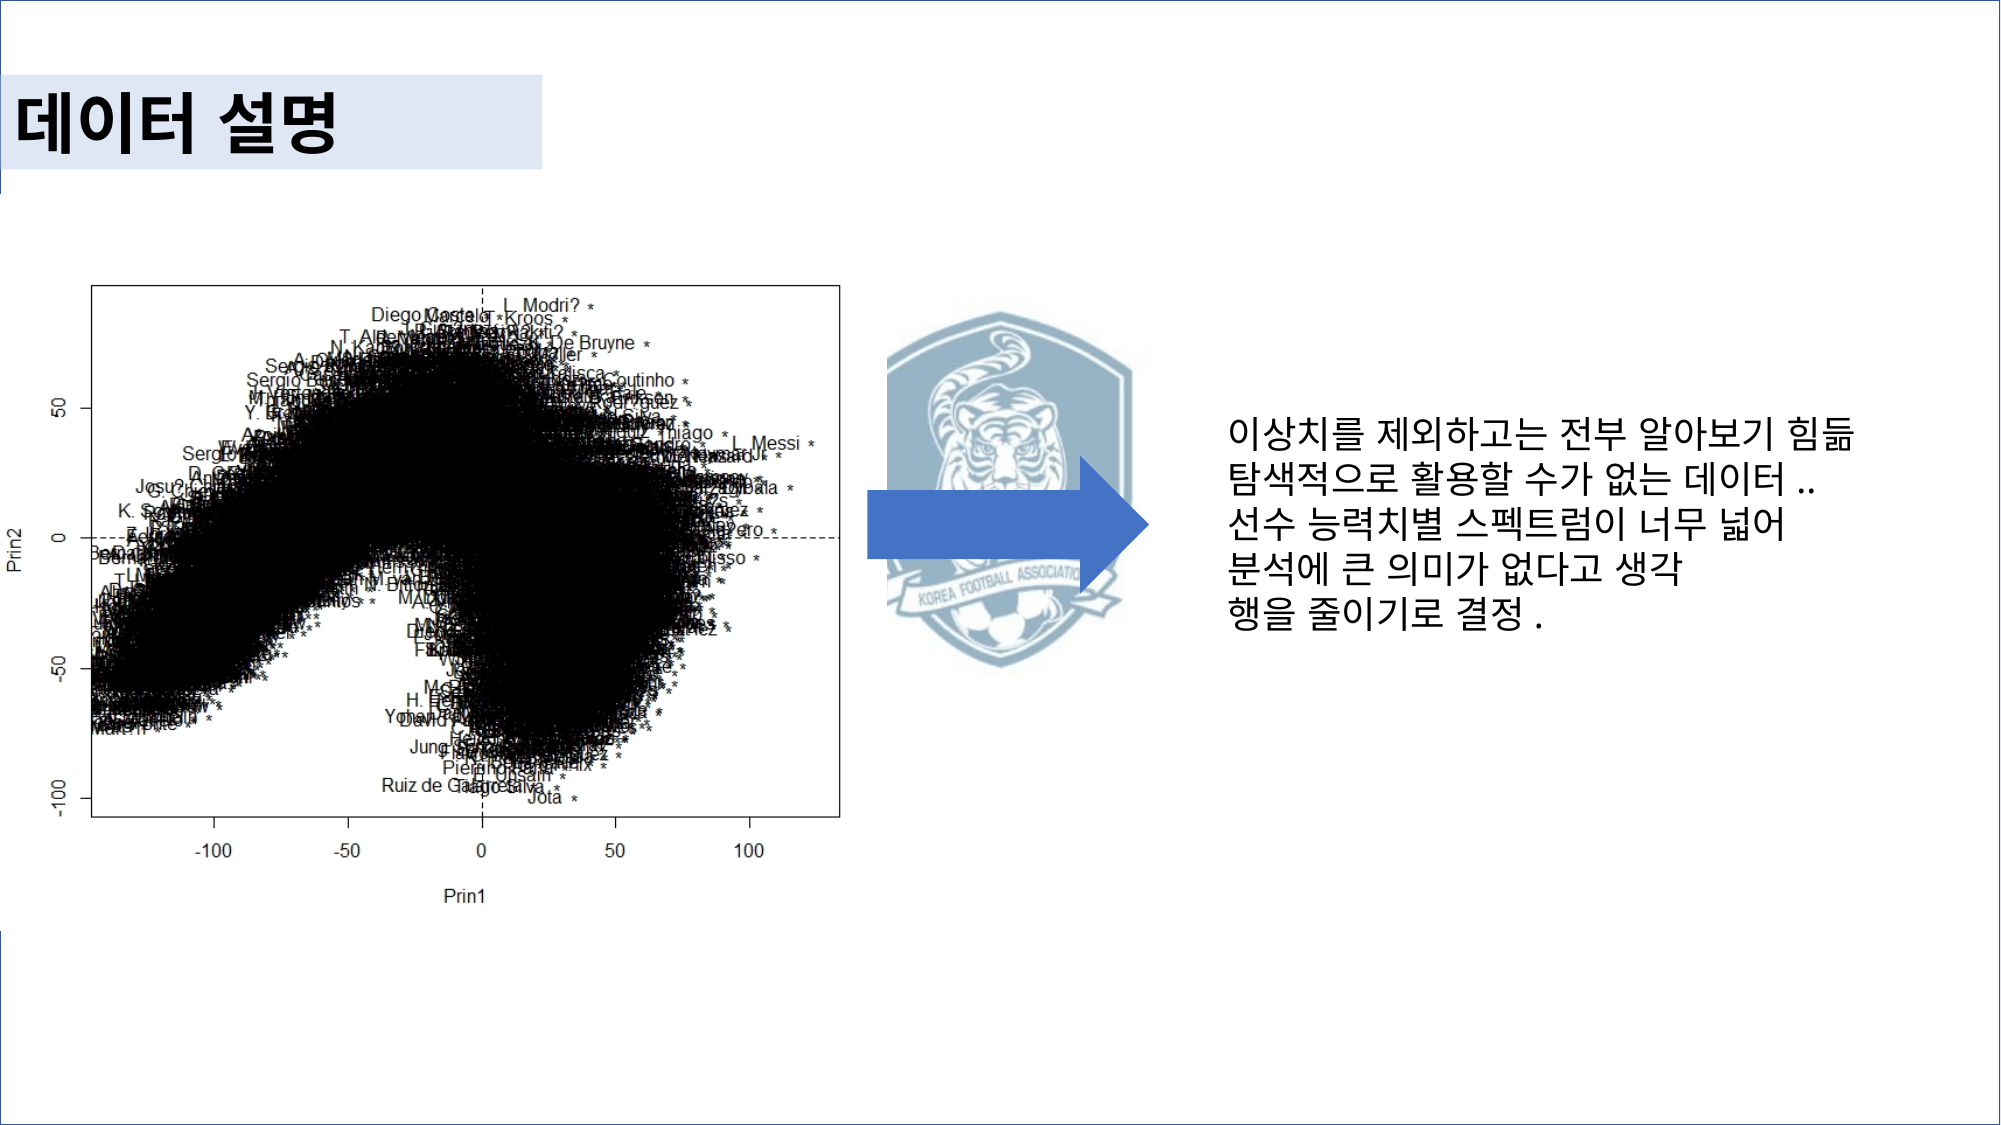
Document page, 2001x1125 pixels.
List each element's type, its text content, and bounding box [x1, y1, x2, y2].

text_box 이상치를 제외하고는 전부 알아보기 힘듦 탐색적으로 활용할 수가 없는 데이터.. 선수 능력치별 스펙트럼이 너무 넓어 분석에 큰 의미가 없다고 생각 행을 줄이기로 결정. [1213, 403, 1983, 643]
text_box [887, 453, 1151, 596]
picture [0, 194, 887, 931]
text_box 데이터 설명 [0, 74, 543, 170]
